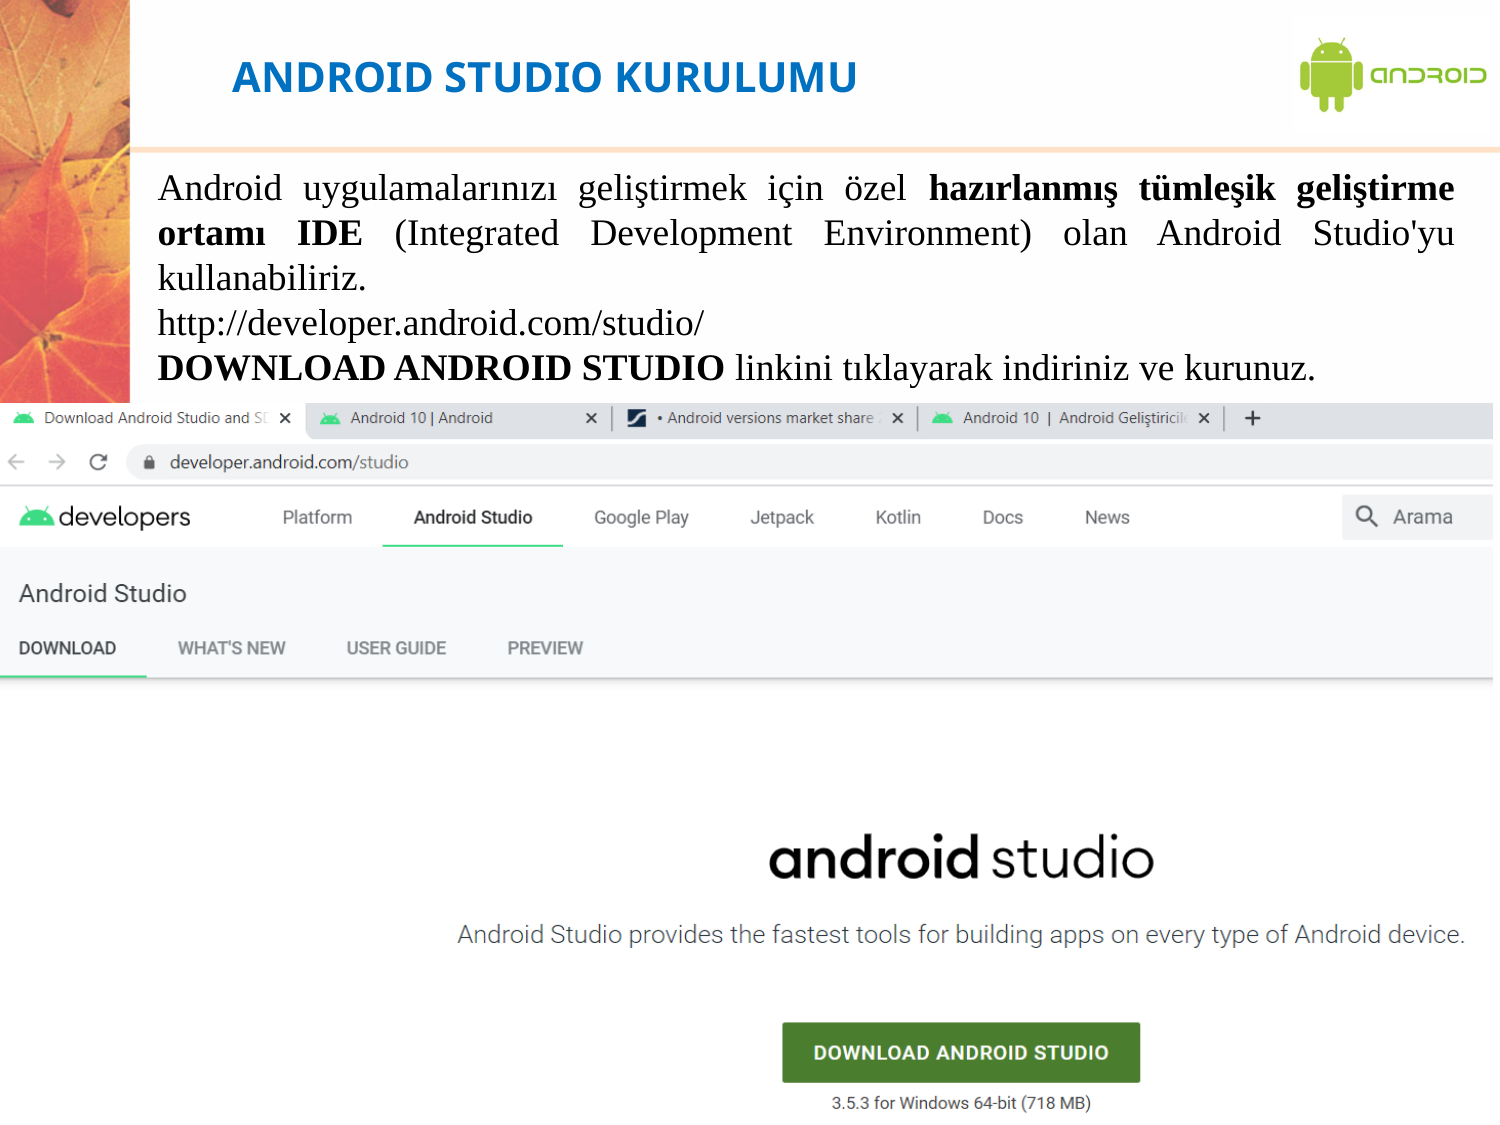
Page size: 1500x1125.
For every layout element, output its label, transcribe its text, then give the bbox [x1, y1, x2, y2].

text_box ANDROID STUDIO KURULUMU [142, 43, 1247, 109]
picture [0, 0, 1500, 1125]
text_box Android uygulamalarınızı geliştirmek için özel hazırlanmış tümleşik geliştirme ortamı IDE (Integrated Development Environment) olan Android Studio'yu kullanabiliriz. http://developer.android.com/studio/ DOWNLOAD ANDROID STUDIO linkini tıklayarak indiriniz ve kurunuz. [142, 159, 1471, 395]
